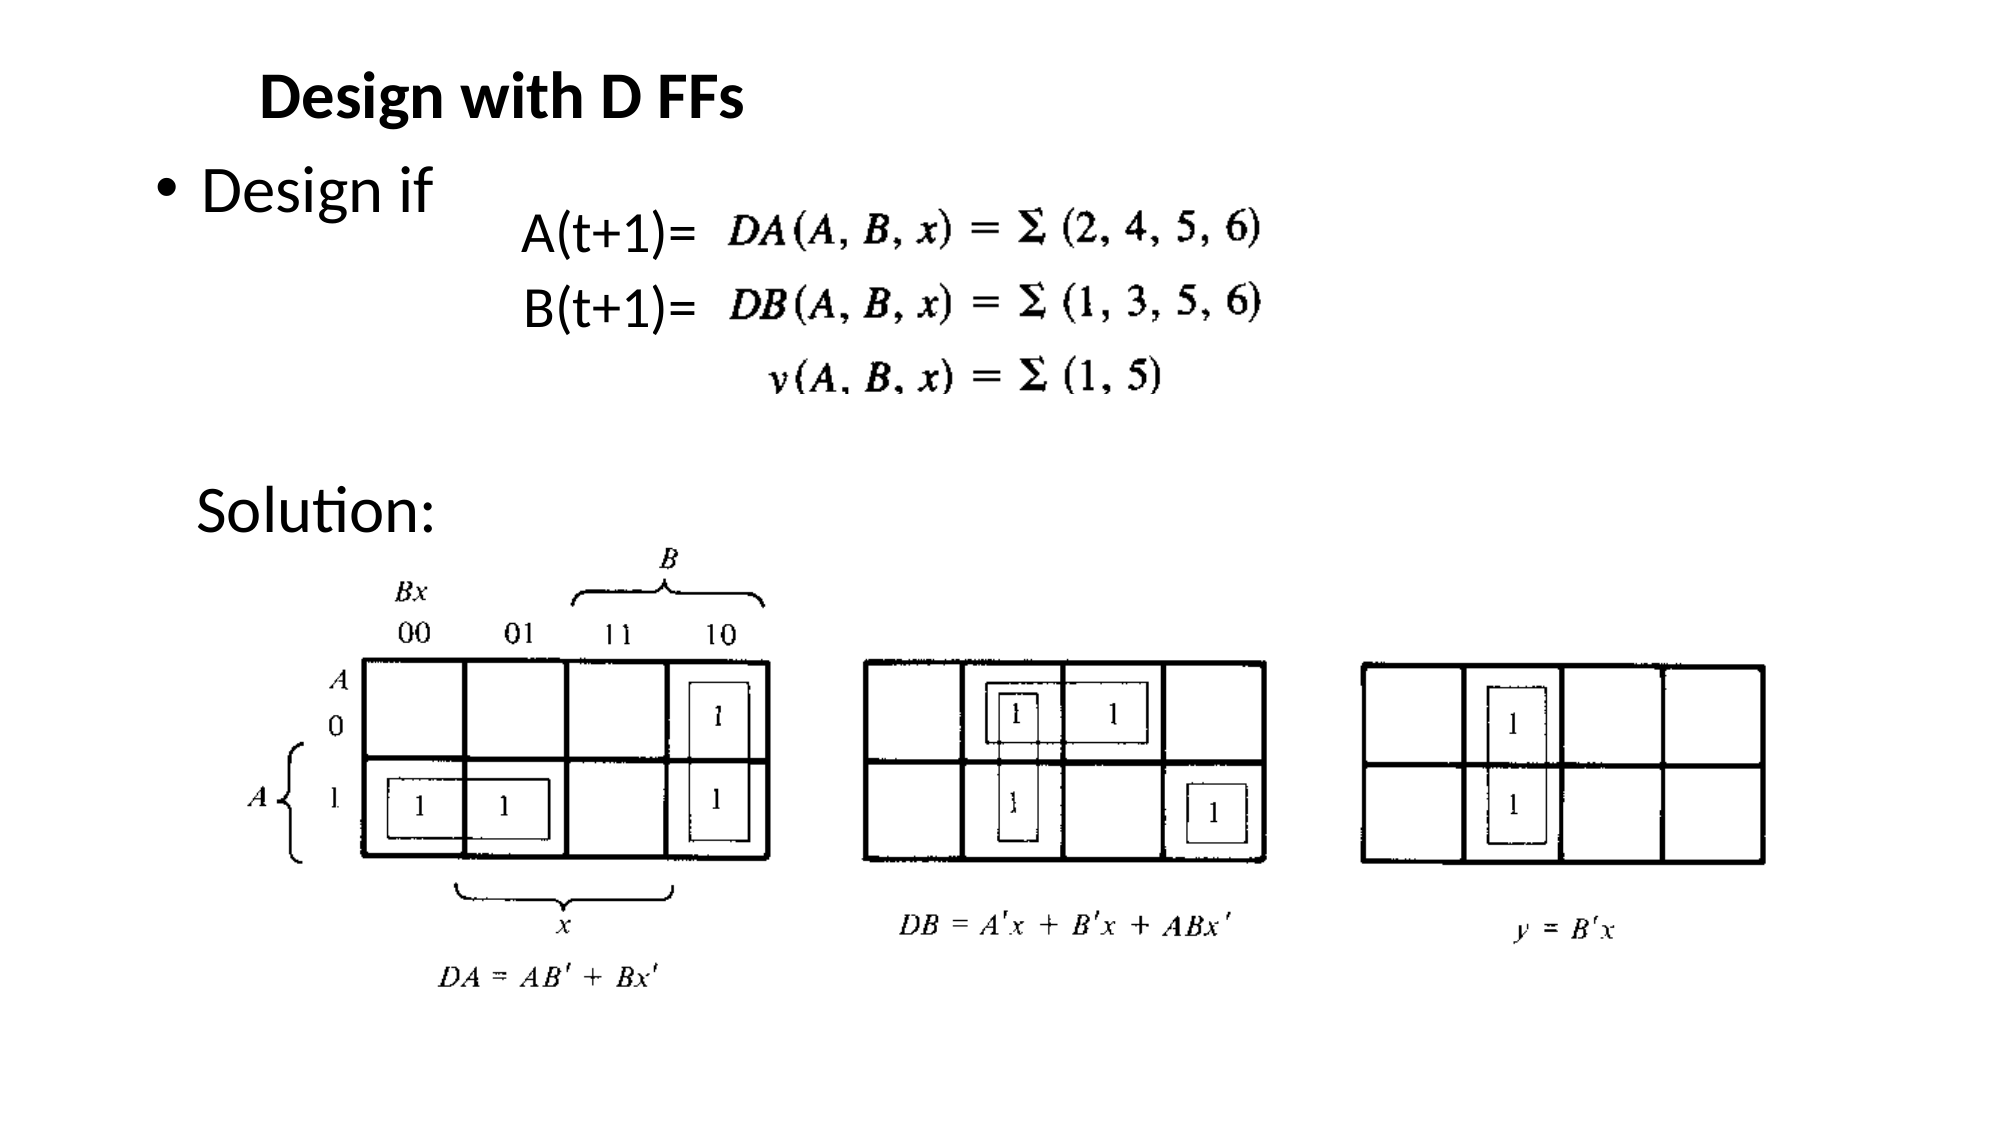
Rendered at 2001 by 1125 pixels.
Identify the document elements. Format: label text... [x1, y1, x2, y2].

text_box Solution: [181, 458, 468, 554]
text_box A(t+1)= [506, 186, 713, 272]
text_box Design with D FFs [244, 44, 761, 140]
text_box Design if [140, 138, 465, 234]
picture [206, 536, 1789, 1005]
text_box B(t+1)= [508, 262, 698, 347]
picture [698, 206, 1286, 394]
